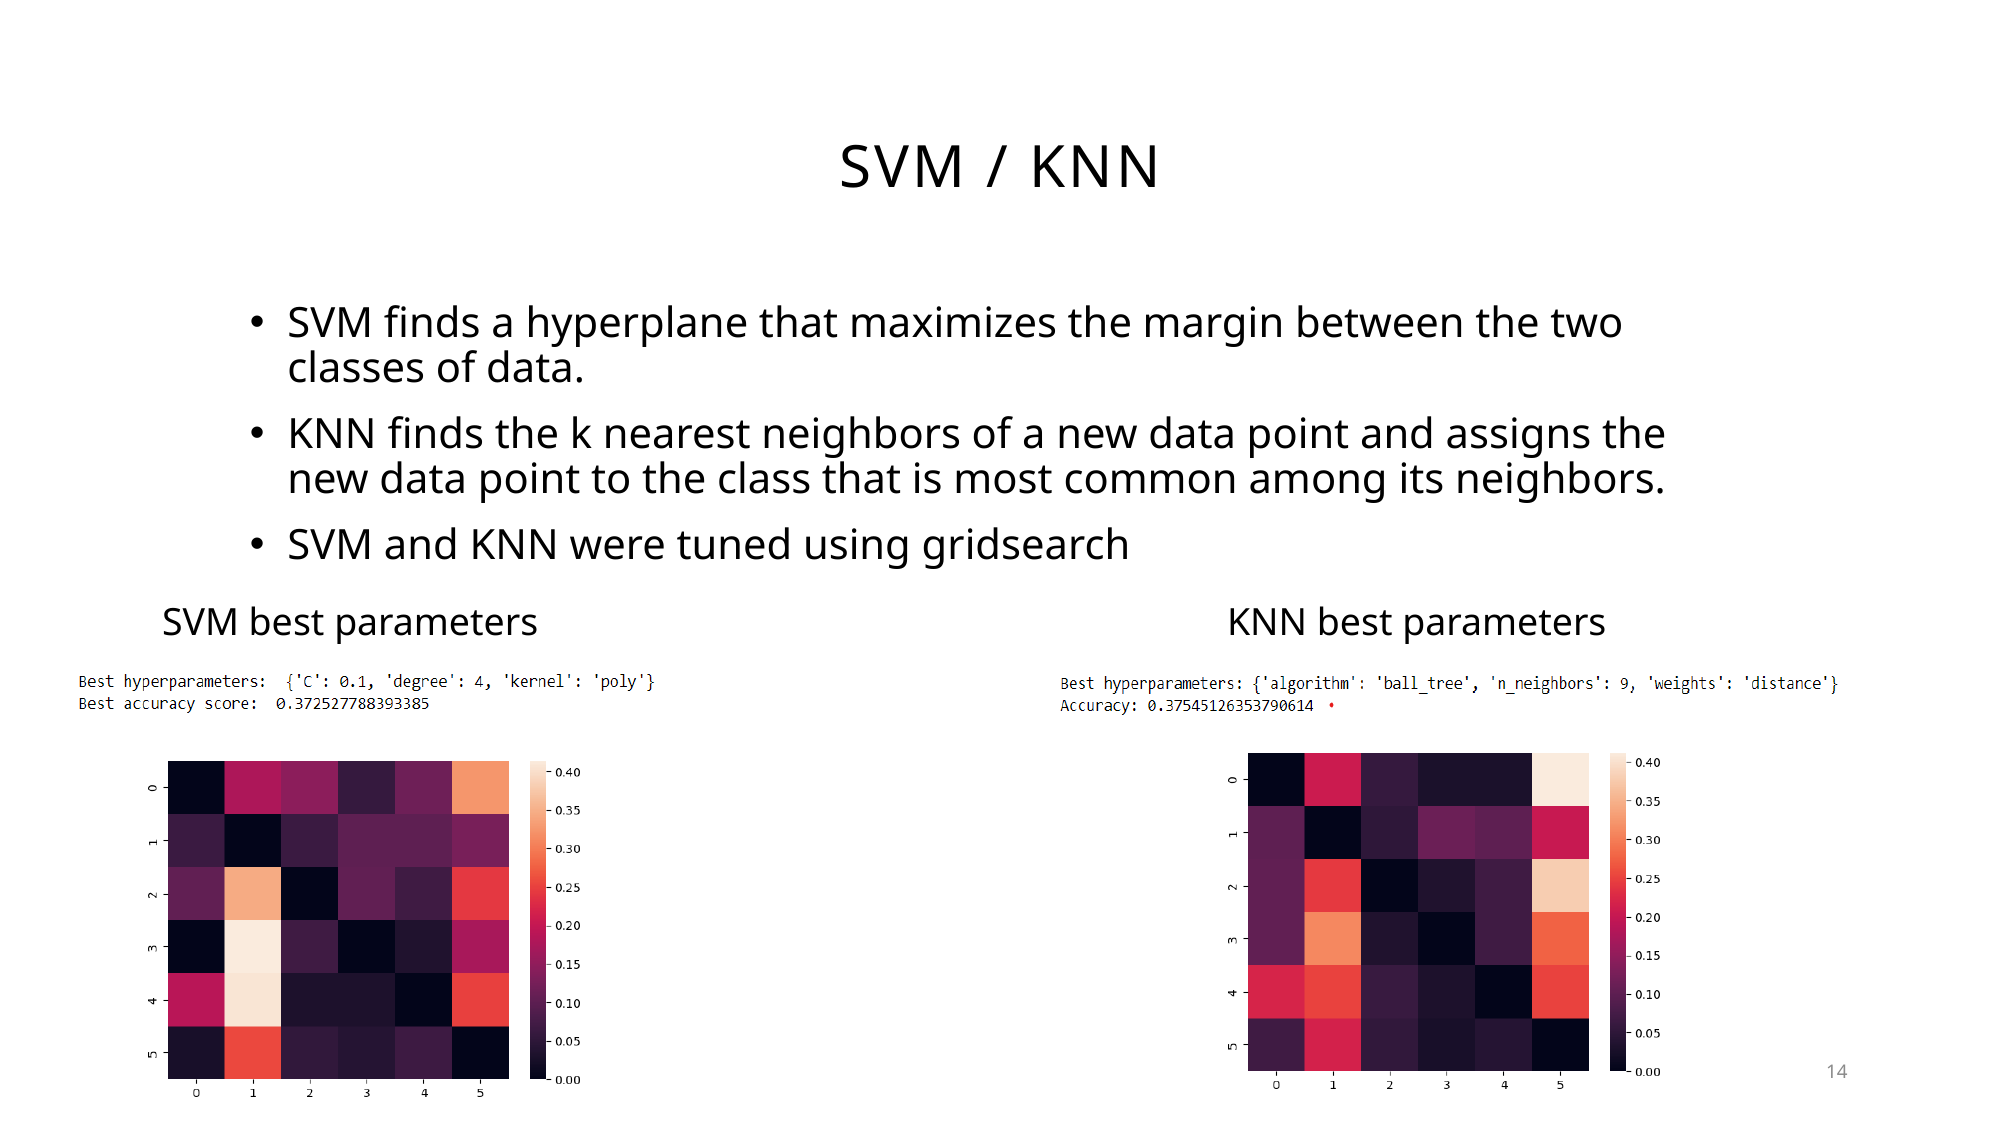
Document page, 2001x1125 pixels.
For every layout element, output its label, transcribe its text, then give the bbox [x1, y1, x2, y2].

text_box SVM finds a hyperplane that maximizes the margin between the two classes of data. KNN finds the k nearest neighbors of a new data point and assigns the new data point to the class that is most common among its neighbors. SVM and KNN were tuned using gridsearch [235, 294, 1764, 591]
slide_number 14 [1412, 1042, 1863, 1103]
picture [138, 752, 589, 1108]
picture [70, 666, 657, 719]
picture [1218, 744, 1669, 1100]
picture [1052, 666, 1853, 719]
text_box SVM best parameters [146, 590, 579, 651]
title SVM / KNN [137, 59, 1863, 278]
text_box KNN best parameters [1212, 590, 1675, 651]
